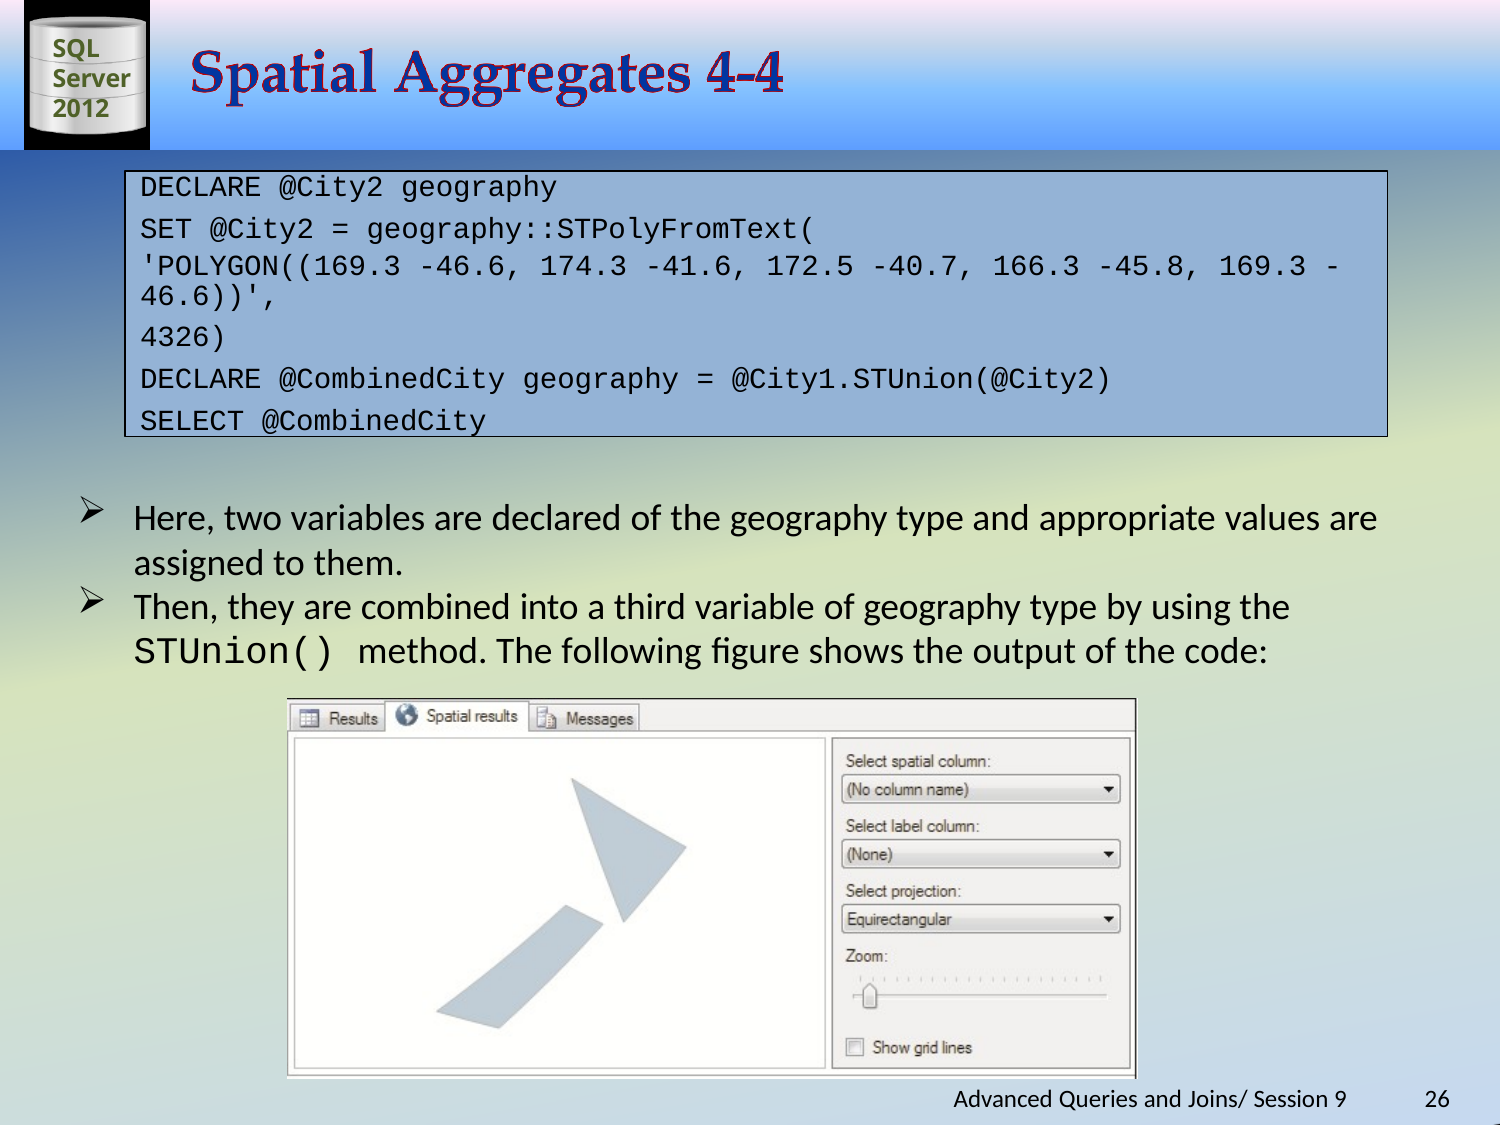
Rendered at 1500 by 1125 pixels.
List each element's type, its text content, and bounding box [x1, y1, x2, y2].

slide_number 26 [1418, 1086, 1457, 1125]
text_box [0, 0, 1500, 151]
picture [192, 47, 783, 107]
footer Advanced Queries and Joins/ Session 9 [951, 1086, 1350, 1125]
picture [0, 151, 1500, 1125]
text_box DECLARE @City2 geography SET @City2 = geography::STPolyFromText( 'POLYGON((169.3 -46.6, 174.3 -41.6, 172.5 -40.7, 166.3 -45.8, 169.3 - 46.6))', 4326) DECLARE @CombinedCity geography = @City1.STUnion(@City2) SELECT @CombinedCity [124, 171, 1388, 437]
text_box Here, two variables are declared of the geography type and appropriate values are assigned to them. Then, they are combined into a third variable of geography type by using the STUnion() method. The following figure shows the output of the code: [75, 490, 1390, 672]
